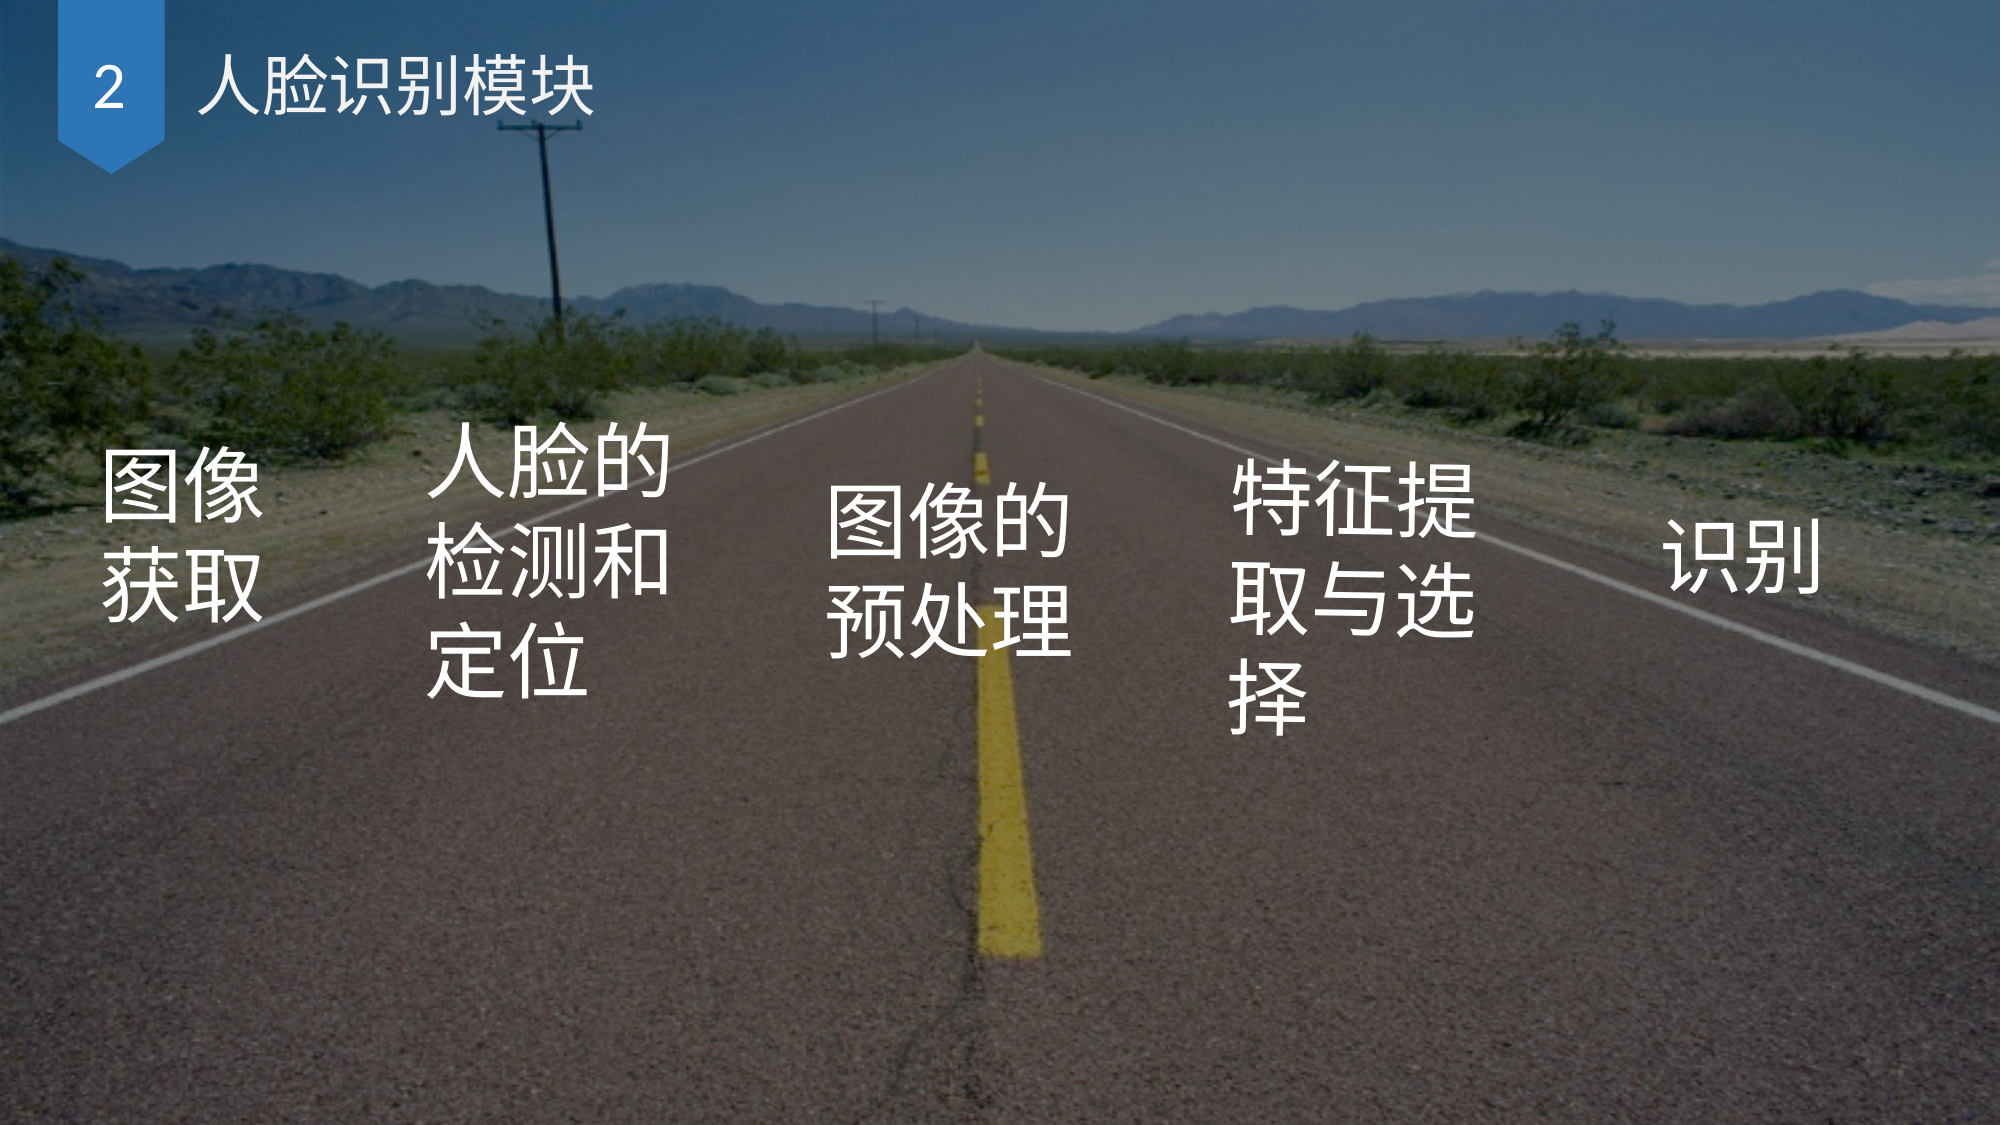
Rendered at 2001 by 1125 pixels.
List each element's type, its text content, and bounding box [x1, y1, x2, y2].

text_box [57, 0, 166, 176]
text_box 图像的预处理 [809, 461, 1116, 677]
picture [0, 0, 2000, 1125]
text_box 人脸的检测和定位 [410, 401, 754, 717]
text_box 人脸识别模块 [180, 36, 1119, 132]
text_box 识别 [1644, 496, 1876, 612]
text_box 2 [77, 34, 184, 129]
text_box 特征提取与选择 [1210, 437, 1534, 758]
text_box 图像获取 [84, 425, 294, 641]
